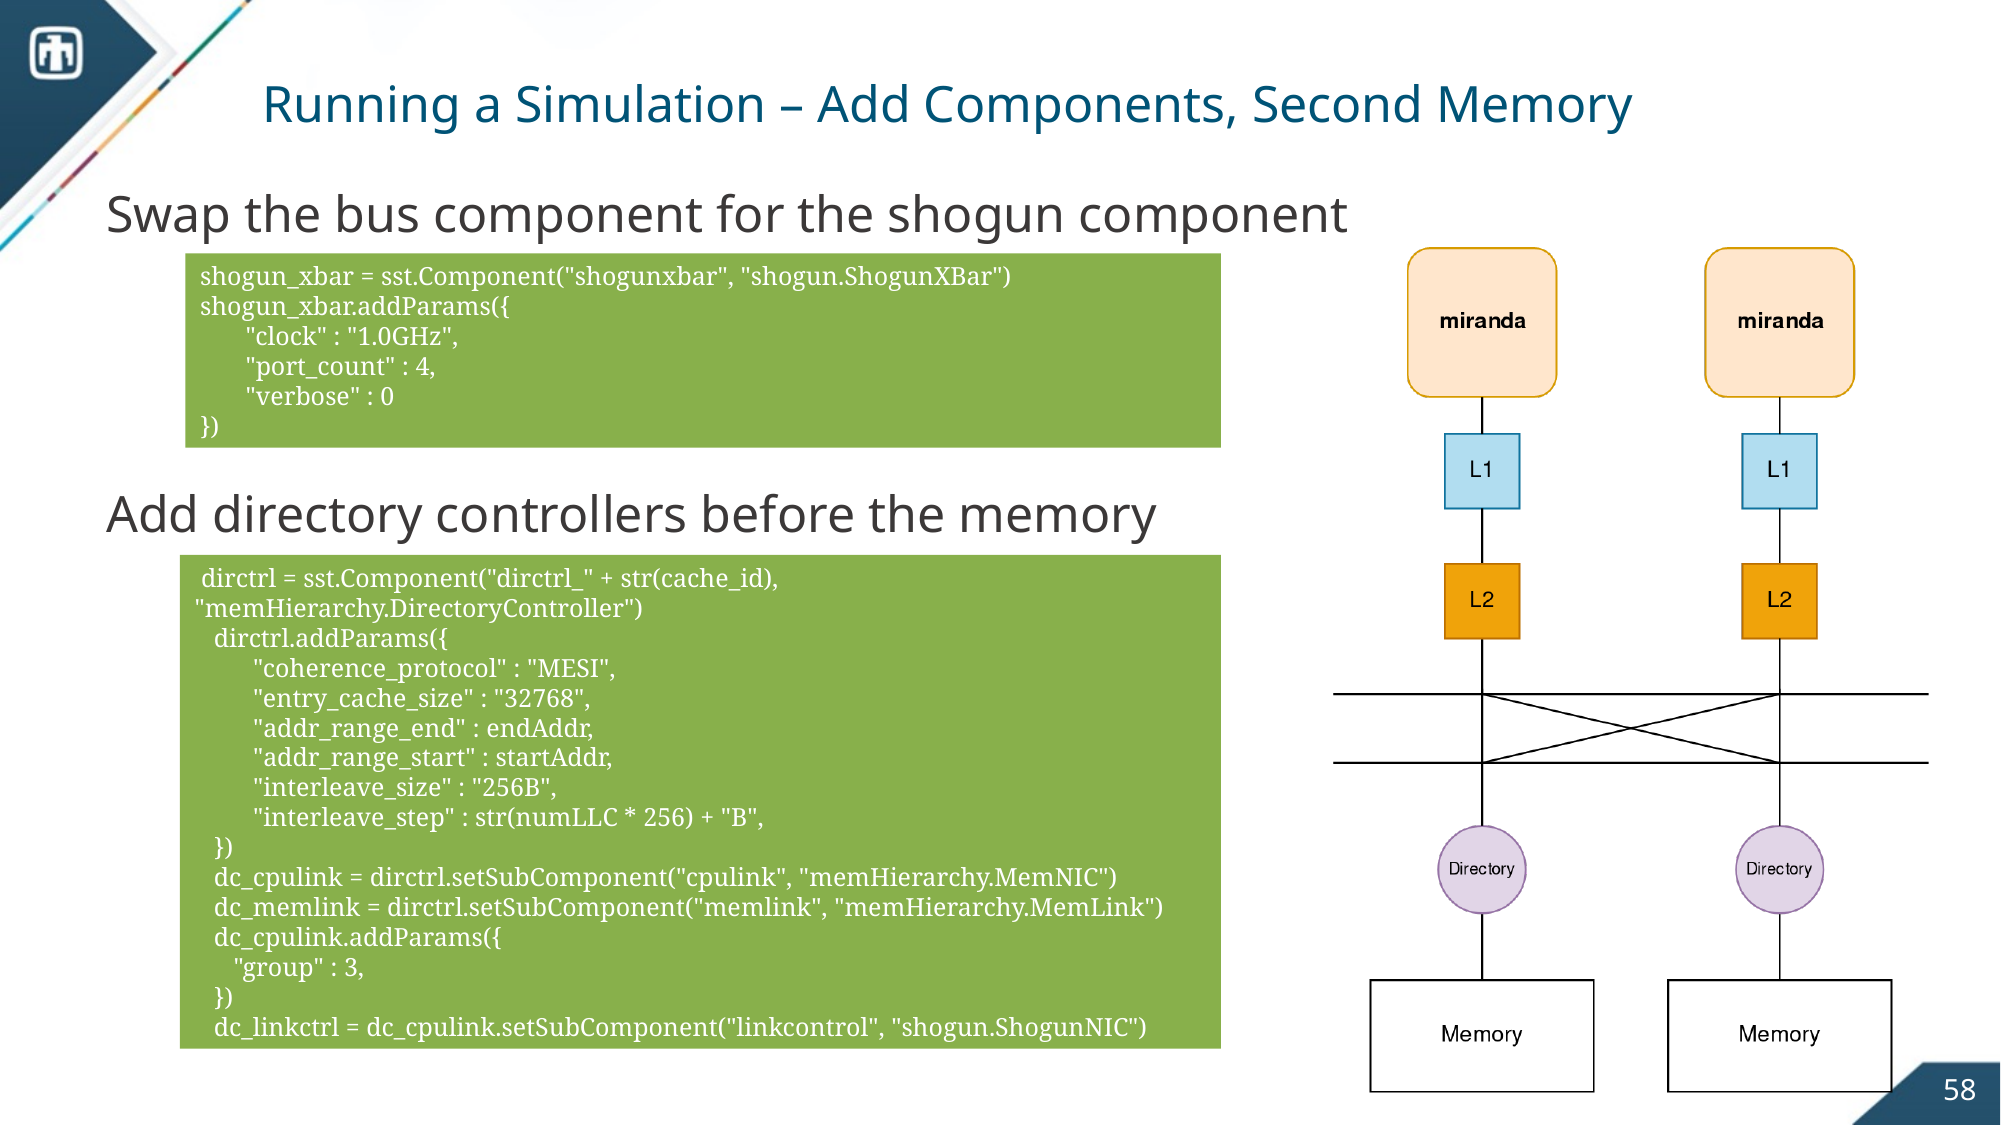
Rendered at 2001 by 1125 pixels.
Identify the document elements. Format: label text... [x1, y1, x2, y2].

title Running a Simulation – Add Components, Second Memory [262, 42, 1919, 170]
list Swap the bus component for the shogun component Add directory controllers before the memory [106, 182, 1919, 988]
text_box dirctrl = sst.Component("dirctrl_" + str(cache_id), "memHierarchy.DirectoryController") dirctrl.addParams({ "coherence_protocol" : "MESI", "entry_cache_size" : "32768", "addr_range_end" : endAddr, "addr_range_start" : startAddr, "interleave_size" : "256B", "interleave_step" : str(numLLC * 256) + "B", }) dc_cpulink = dirctrl.setSubComponent("cpulink", "memHierarchy.MemNIC") dc_memlink = dirctrl.setSubComponent("memlink", "memHierarchy.MemLink") dc_cpulink.addParams({ "group" : 3, }) dc_linkctrl = dc_cpulink.setSubComponent("linkcontrol", "shogun.ShogunNIC") [179, 554, 1221, 1049]
slide_number 58 [1919, 1061, 2000, 1122]
picture [0, 0, 2001, 1125]
text_box shogun_xbar = sst.Component("shogunxbar", "shogun.ShogunXBar") shogun_xbar.addParams({ "clock" : "1.0GHz", "port_count" : 4, "verbose" : 0 }) [185, 253, 1221, 448]
